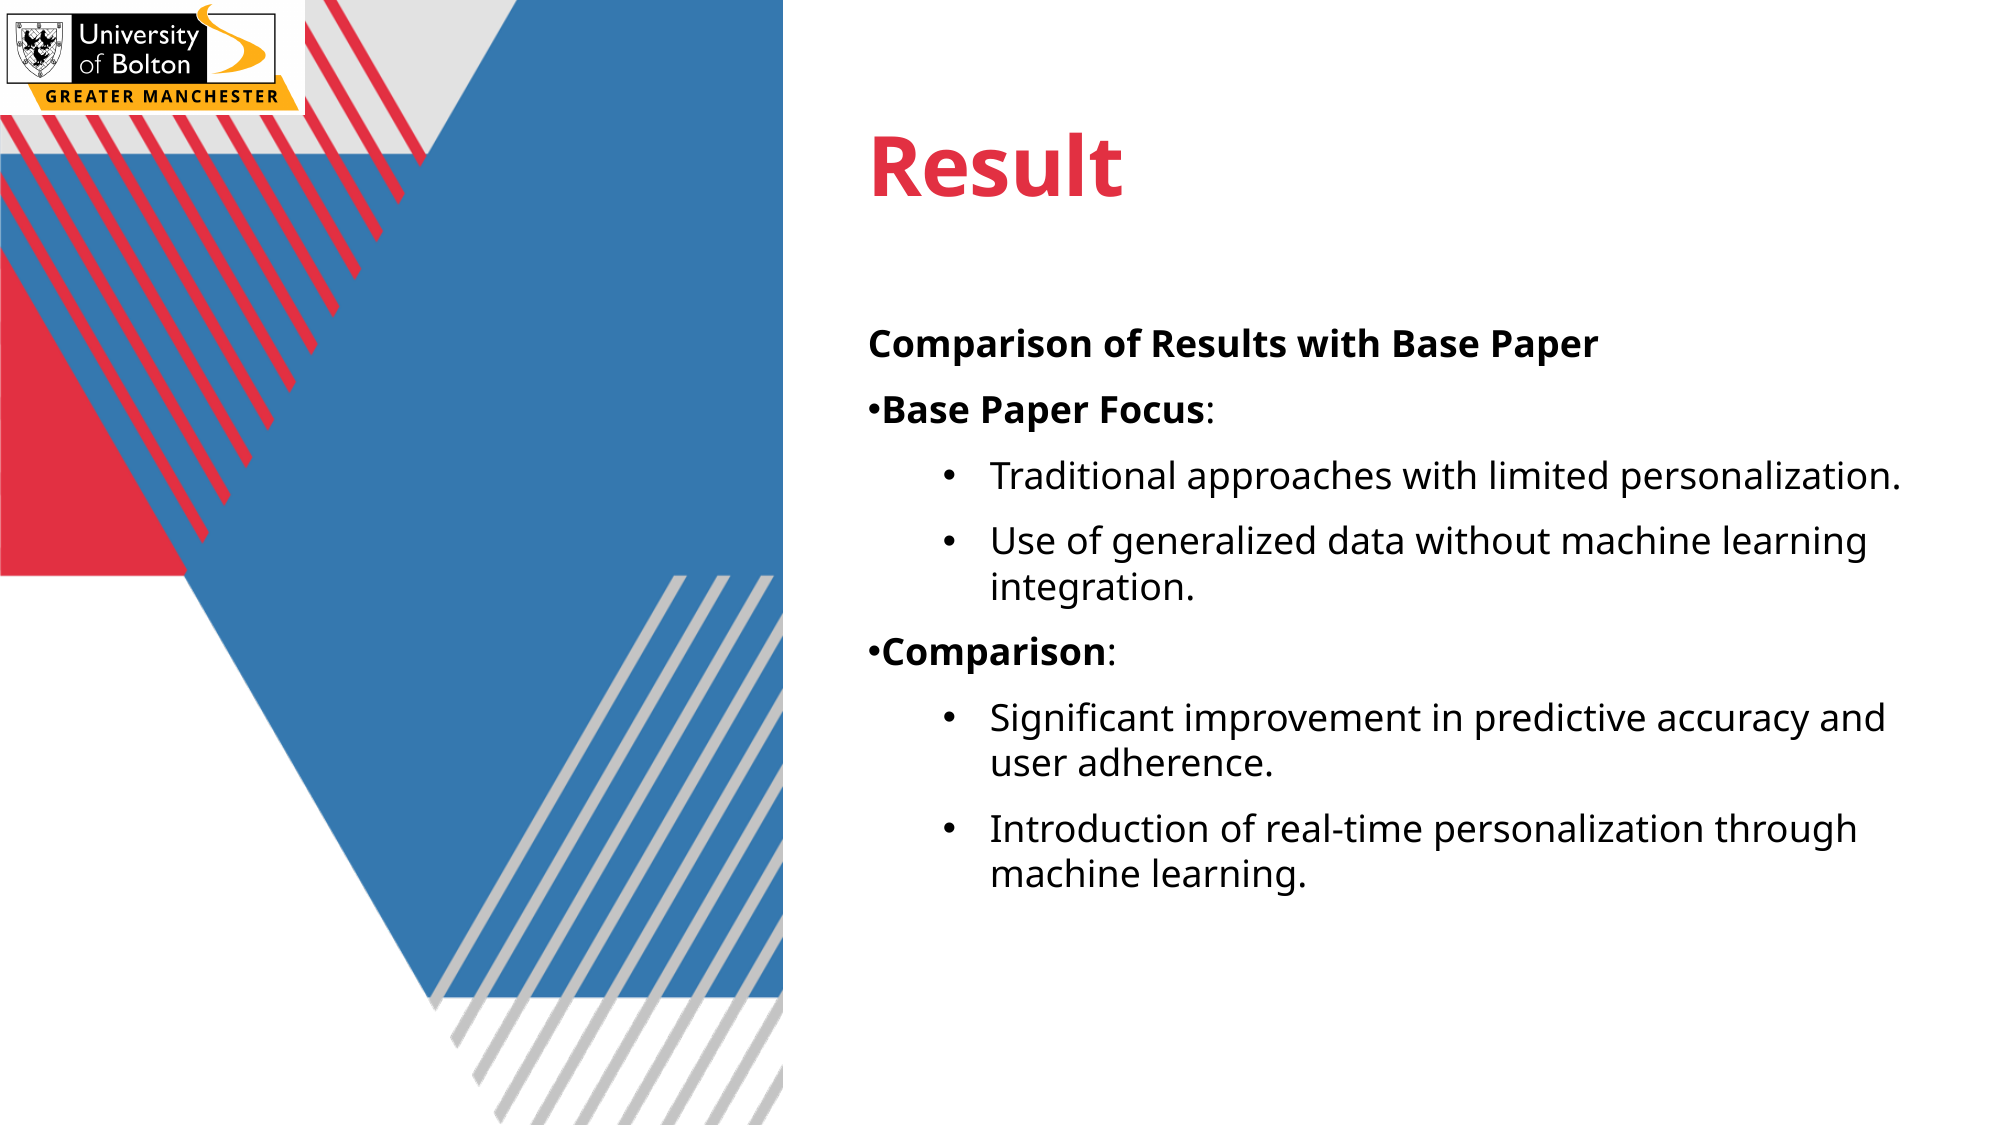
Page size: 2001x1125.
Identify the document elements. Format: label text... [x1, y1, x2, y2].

list Comparison of Results with Base Paper Base Paper Focus: Traditional approaches with limited personalization. Use of generalized data without machine learning integration. Comparison: Significant improvement in predictive accuracy and user adherence. Introduction of real-time personalization through machine learning. [852, 312, 1972, 1033]
picture [0, 0, 783, 1125]
title Result [852, 117, 1916, 312]
